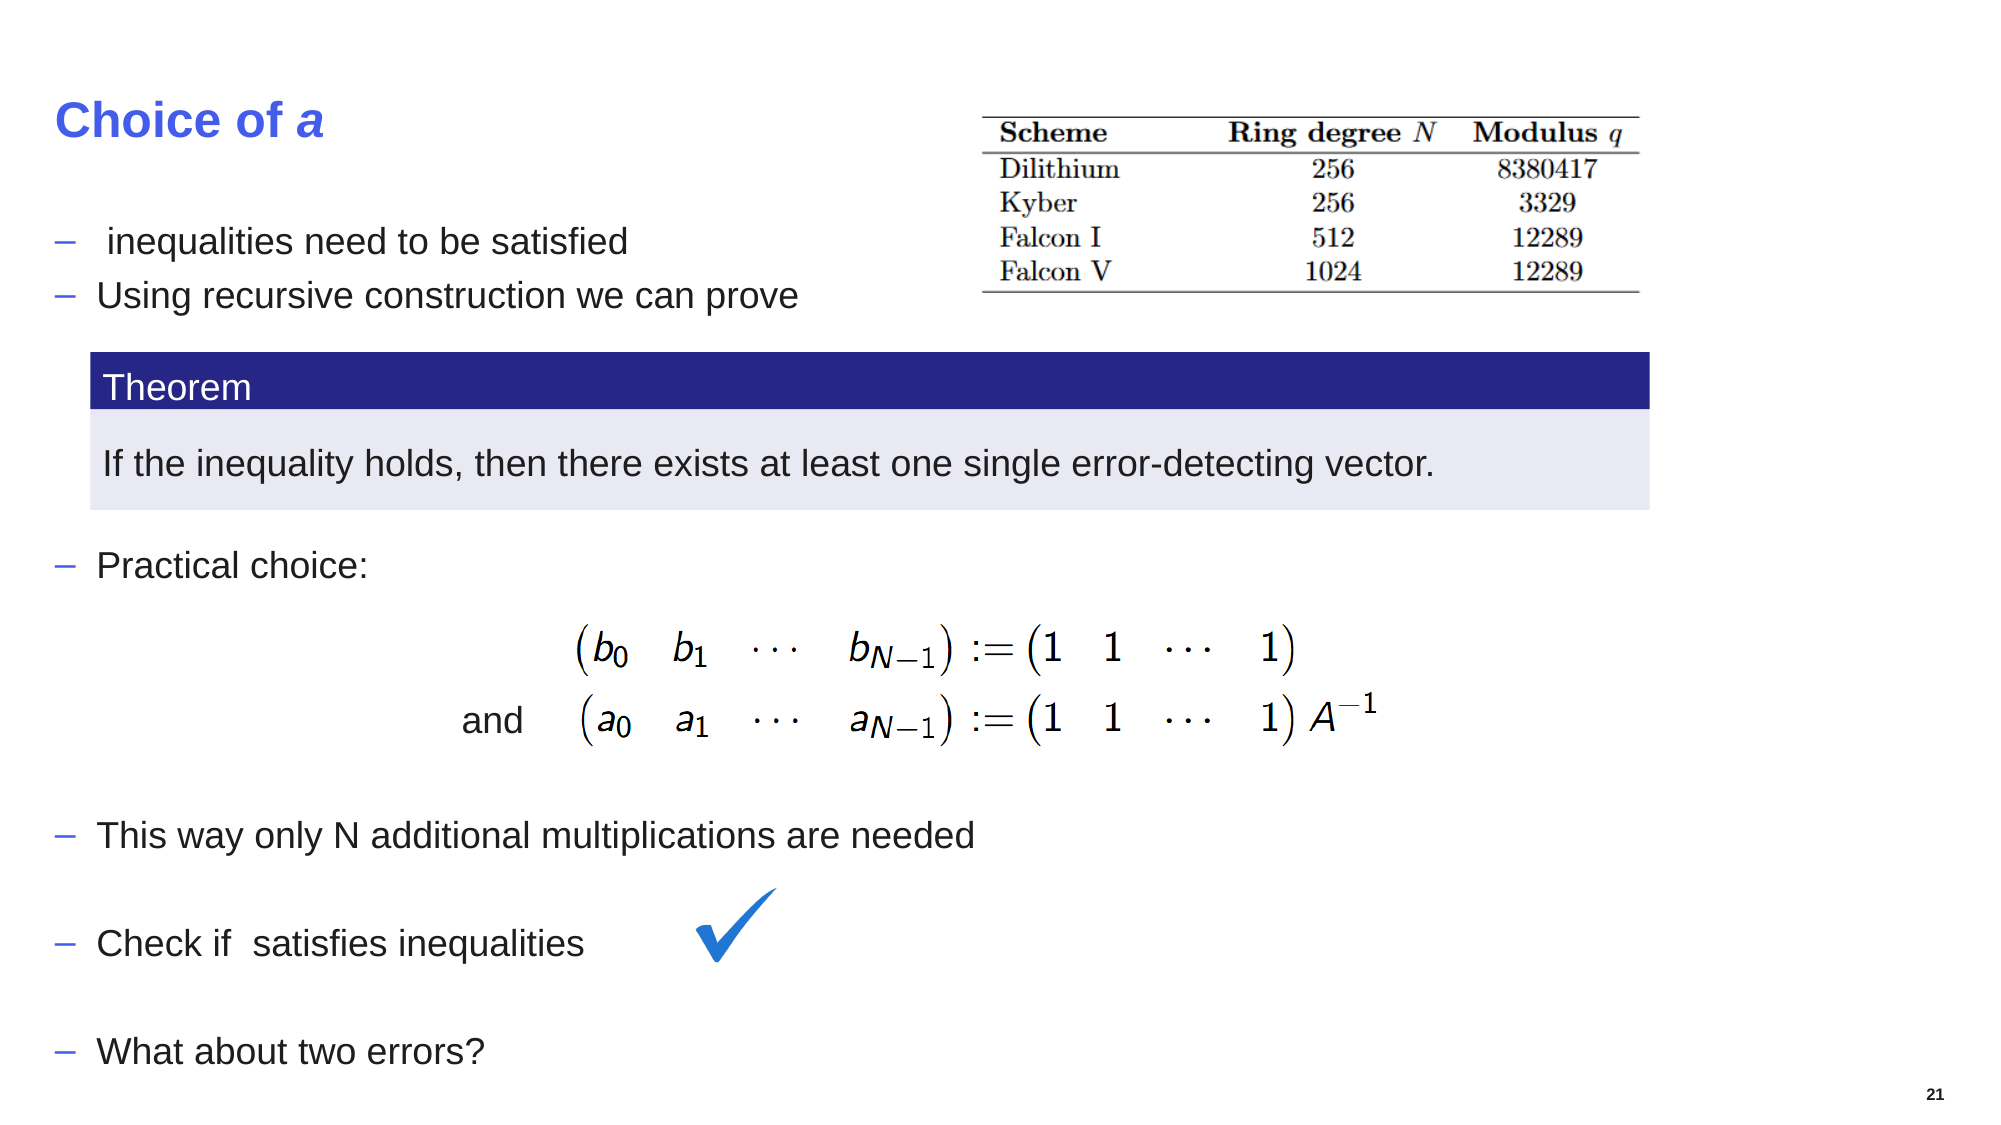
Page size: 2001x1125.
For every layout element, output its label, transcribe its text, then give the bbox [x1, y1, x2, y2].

picture [976, 98, 1664, 303]
title Choice of a [55, 30, 1632, 149]
text_box and [446, 689, 559, 749]
picture [564, 597, 1389, 771]
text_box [90, 351, 1650, 511]
picture [692, 881, 780, 969]
